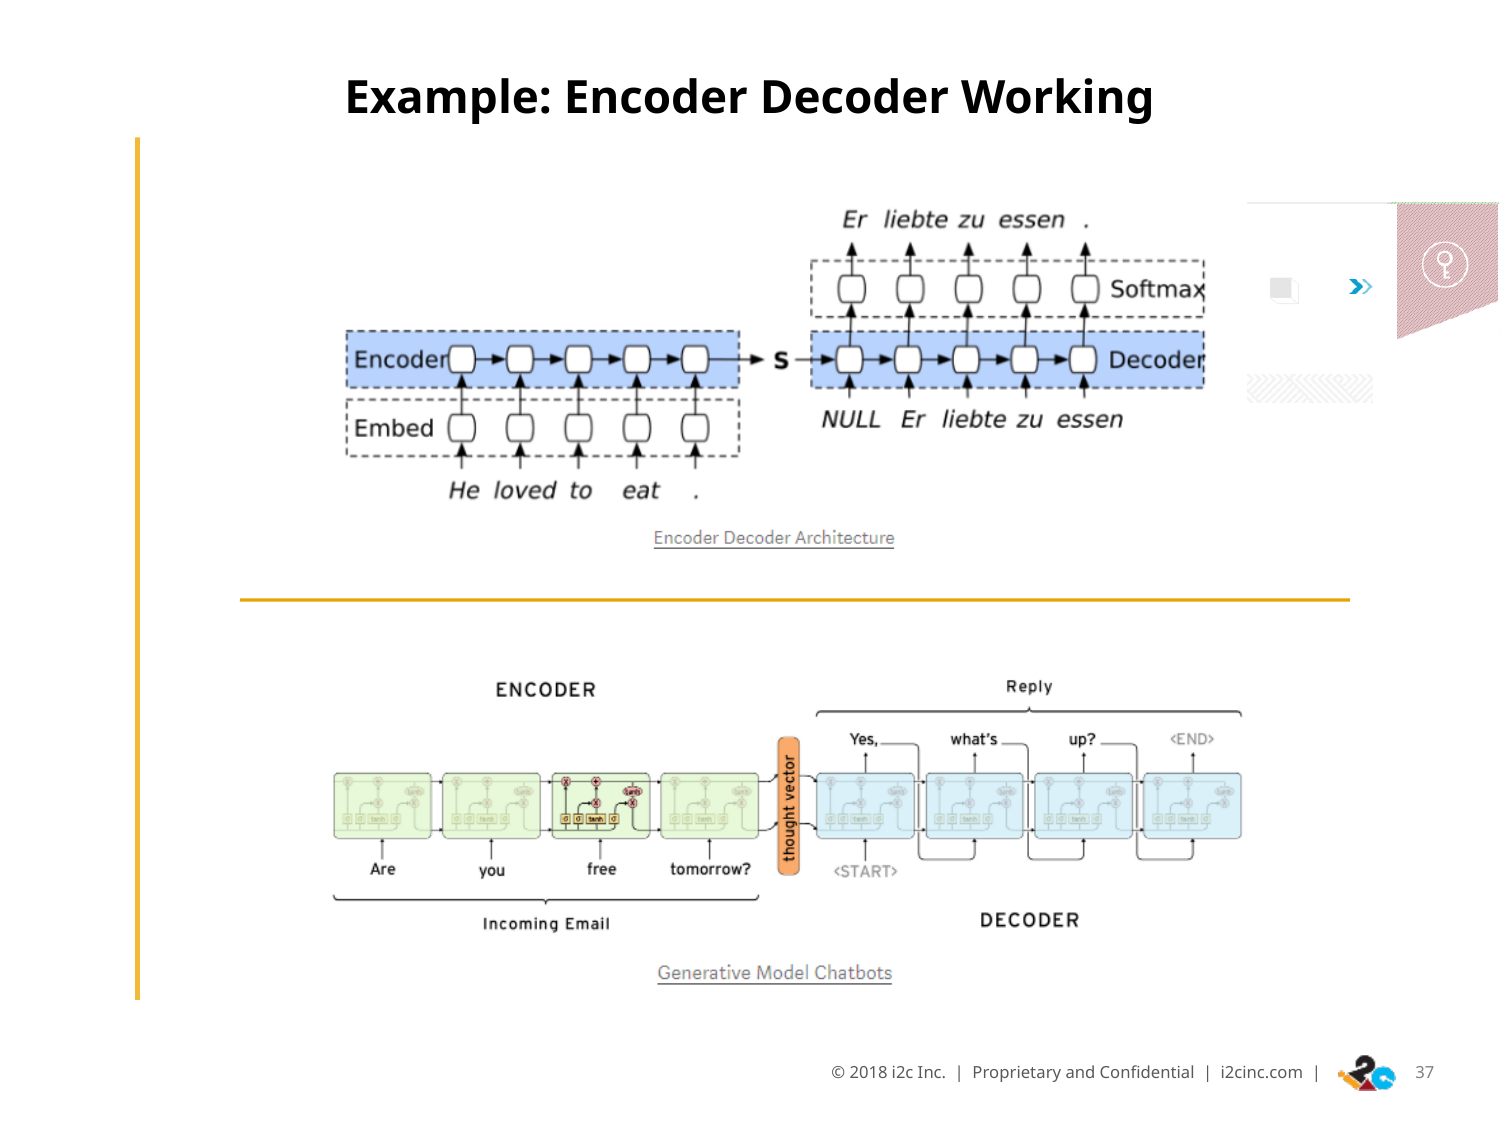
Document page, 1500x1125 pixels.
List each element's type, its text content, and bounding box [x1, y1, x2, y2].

picture [1337, 1054, 1396, 1091]
picture [316, 134, 1231, 591]
text_box Example: Encoder Decoder Working [74, 67, 1425, 123]
picture [269, 599, 1277, 1035]
picture [1247, 202, 1500, 403]
